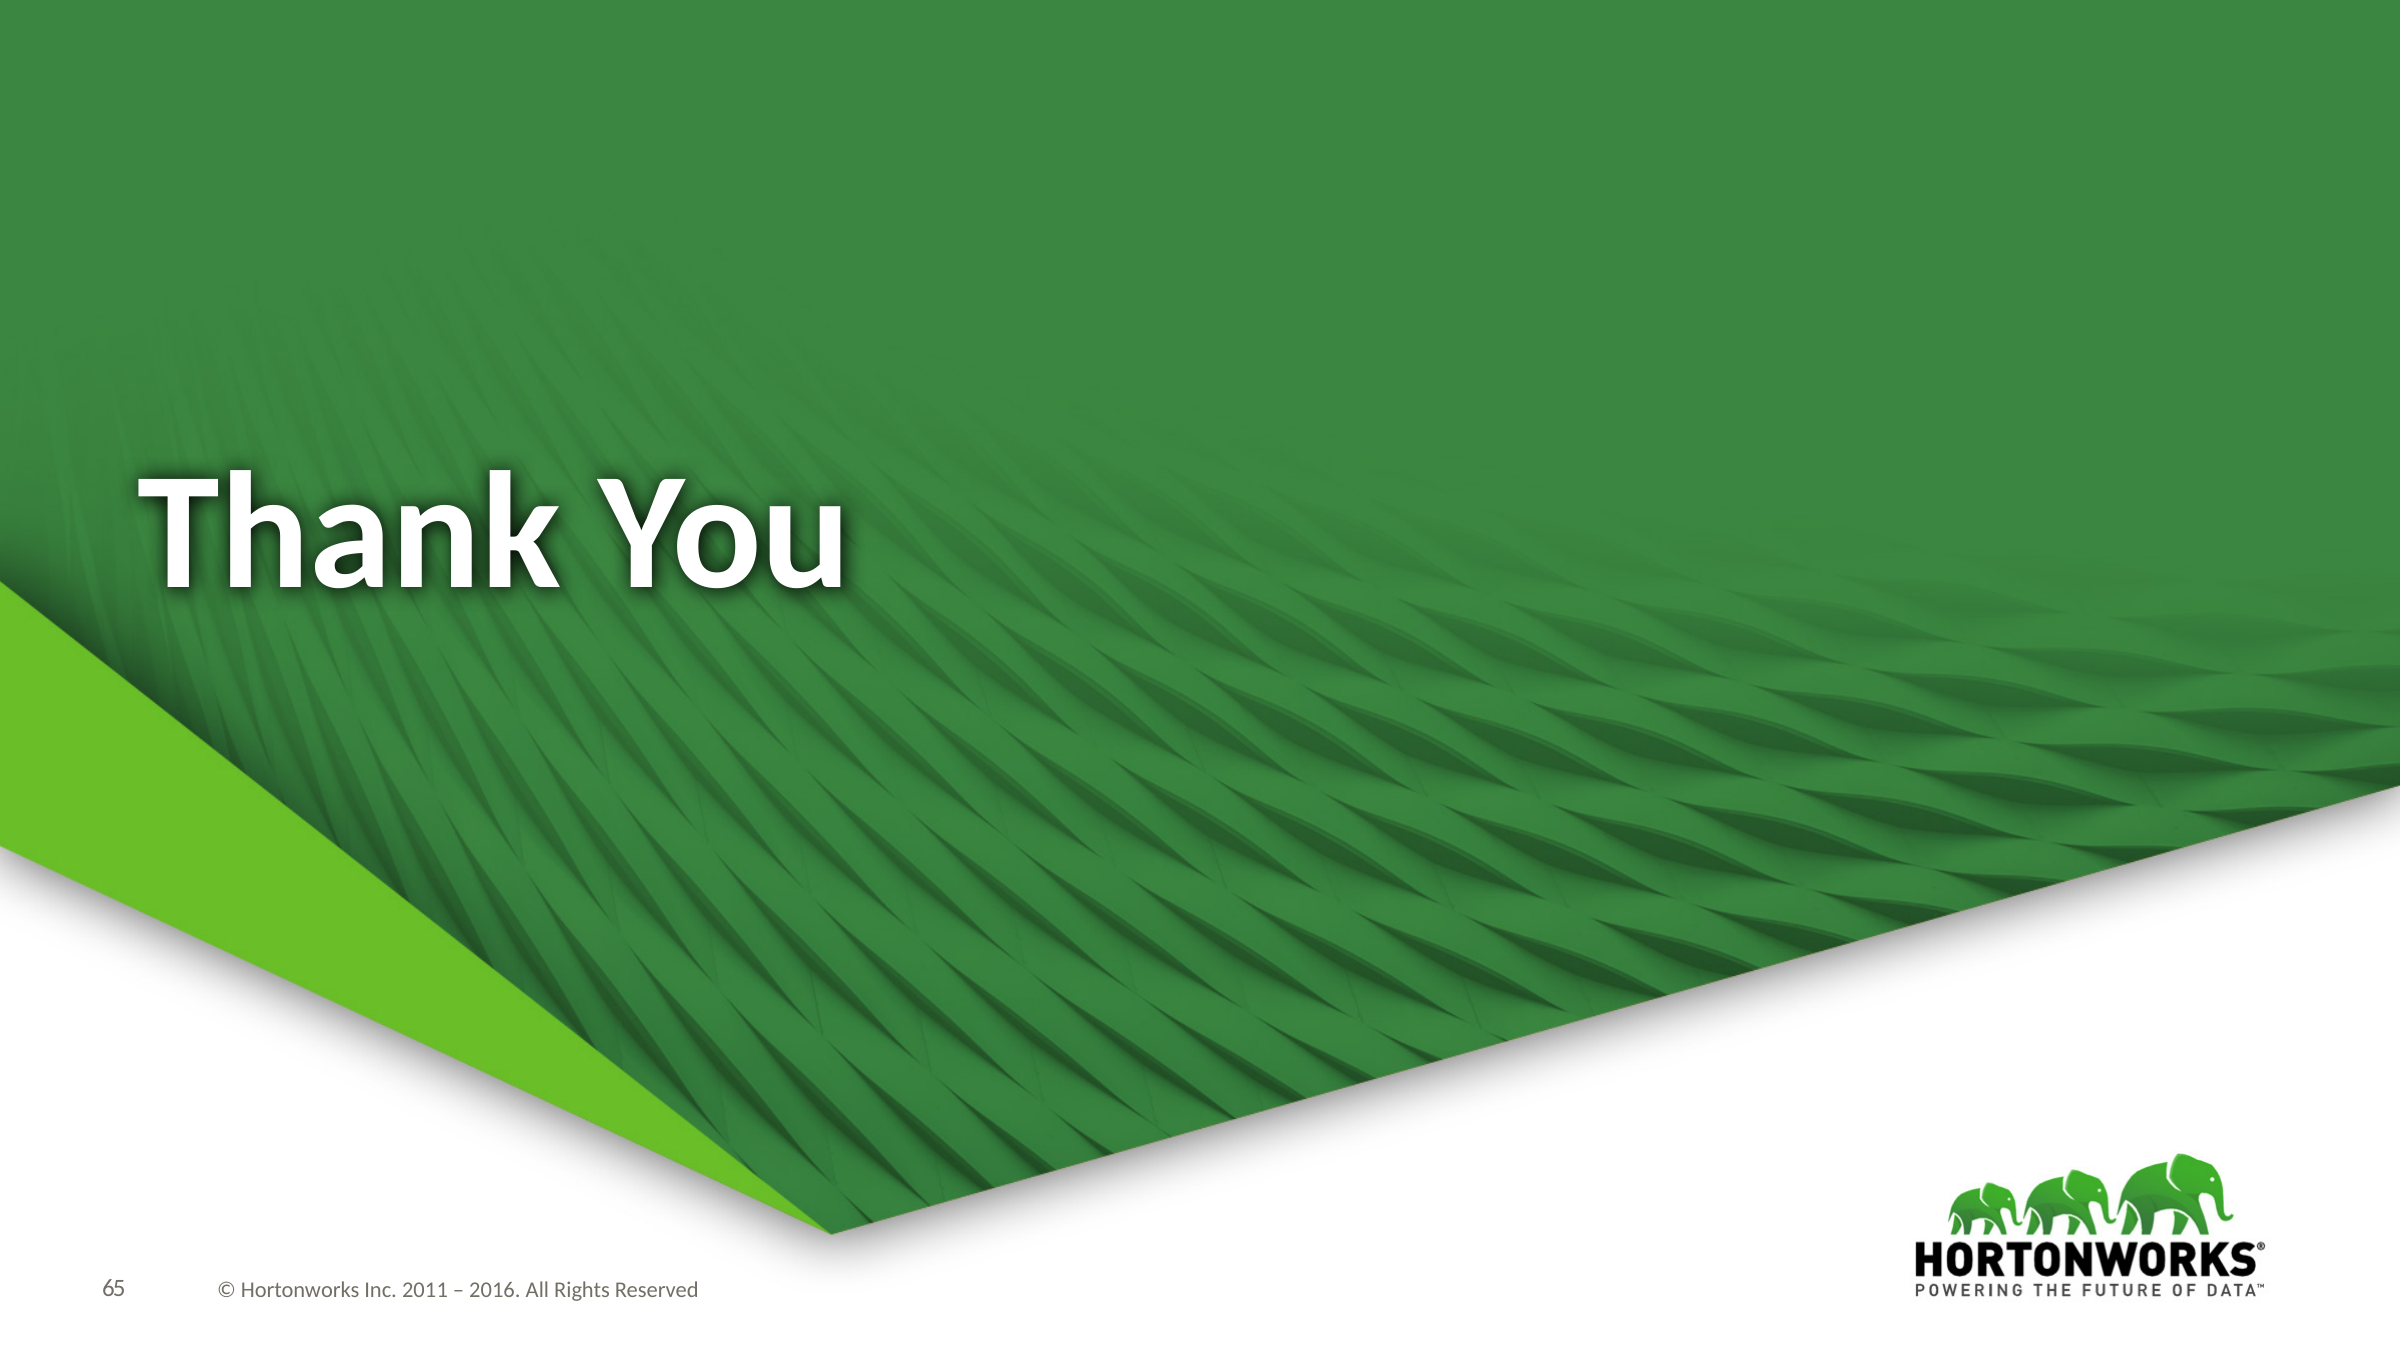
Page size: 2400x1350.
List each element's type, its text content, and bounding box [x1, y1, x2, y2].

picture [0, 0, 2400, 1350]
title Thank You [138, 444, 2303, 622]
